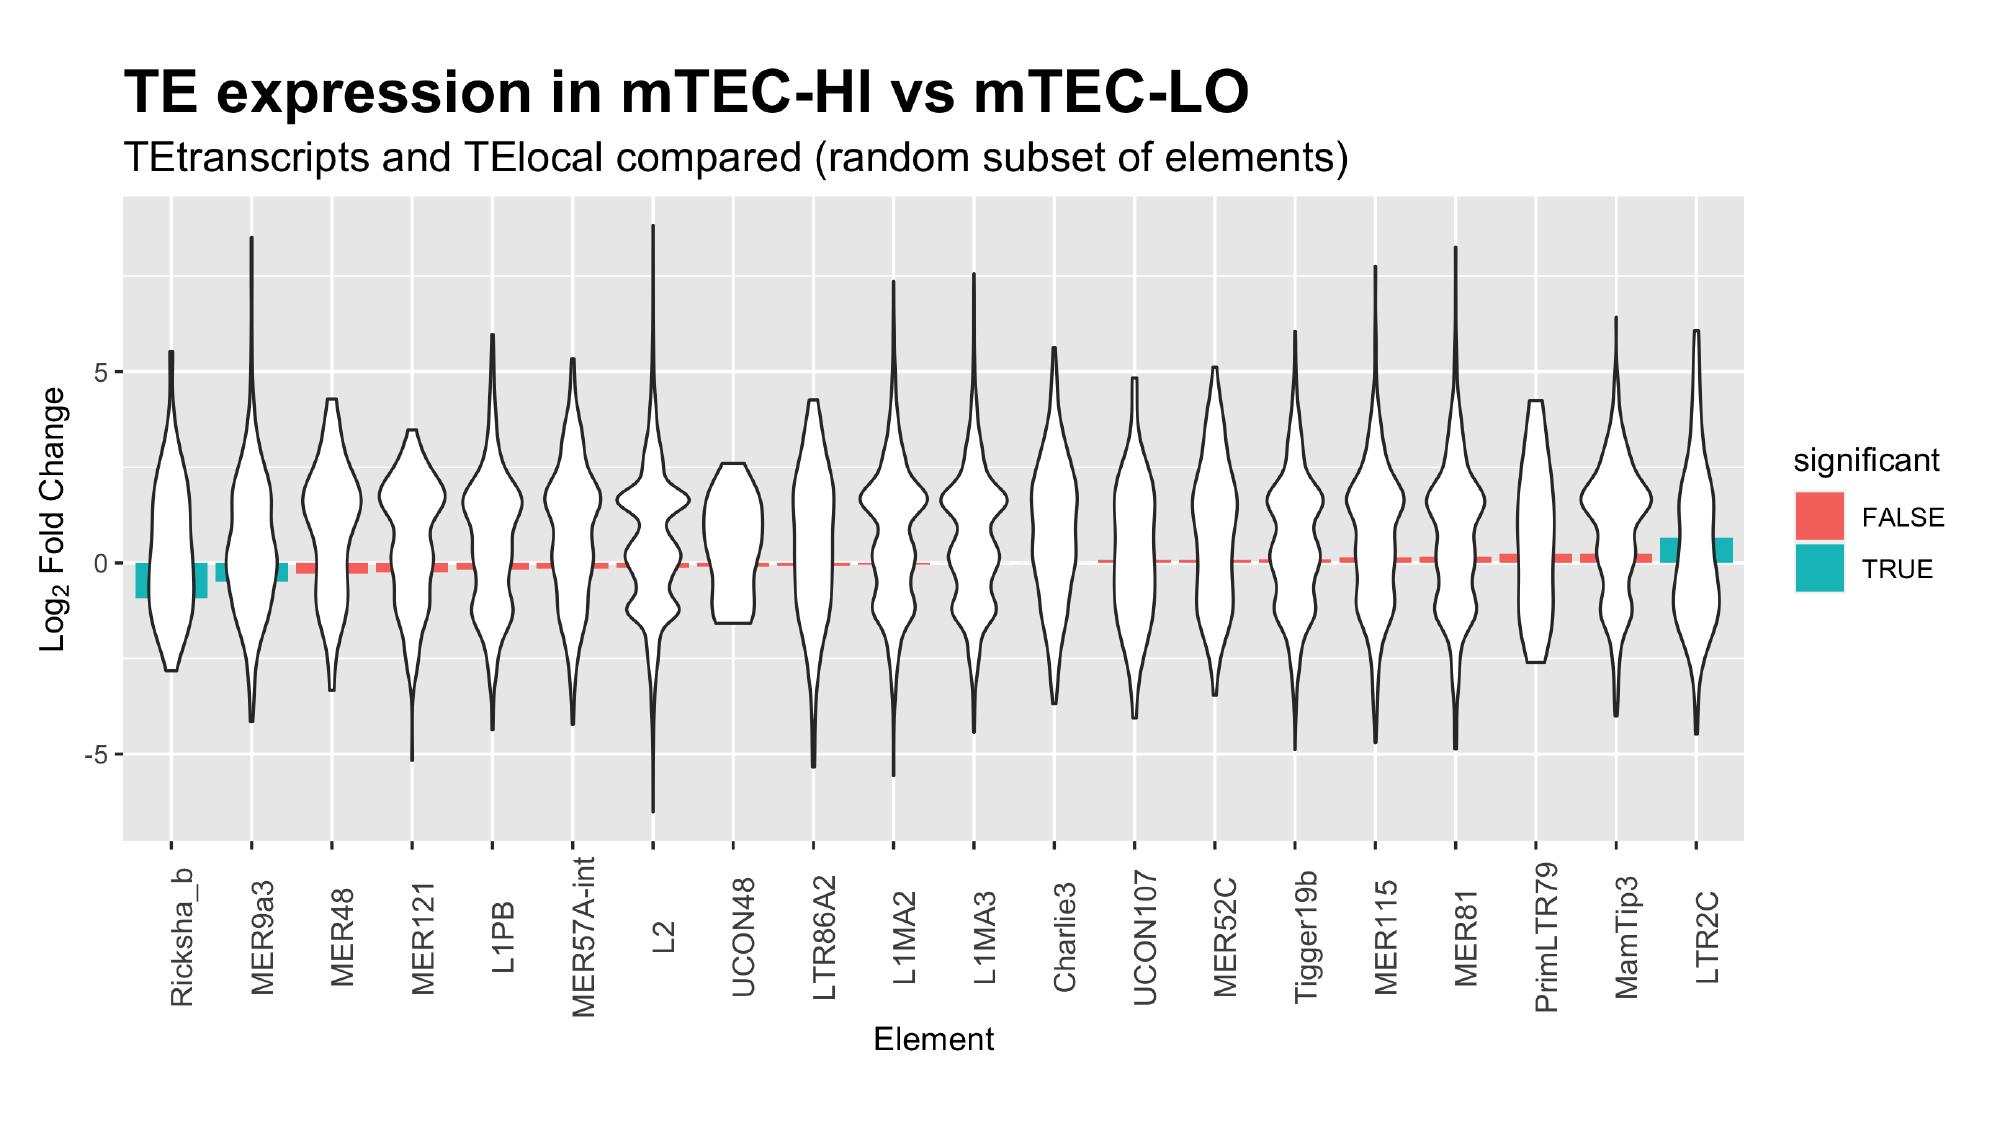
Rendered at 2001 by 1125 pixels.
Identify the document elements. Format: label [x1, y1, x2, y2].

picture [22, 52, 1978, 1073]
